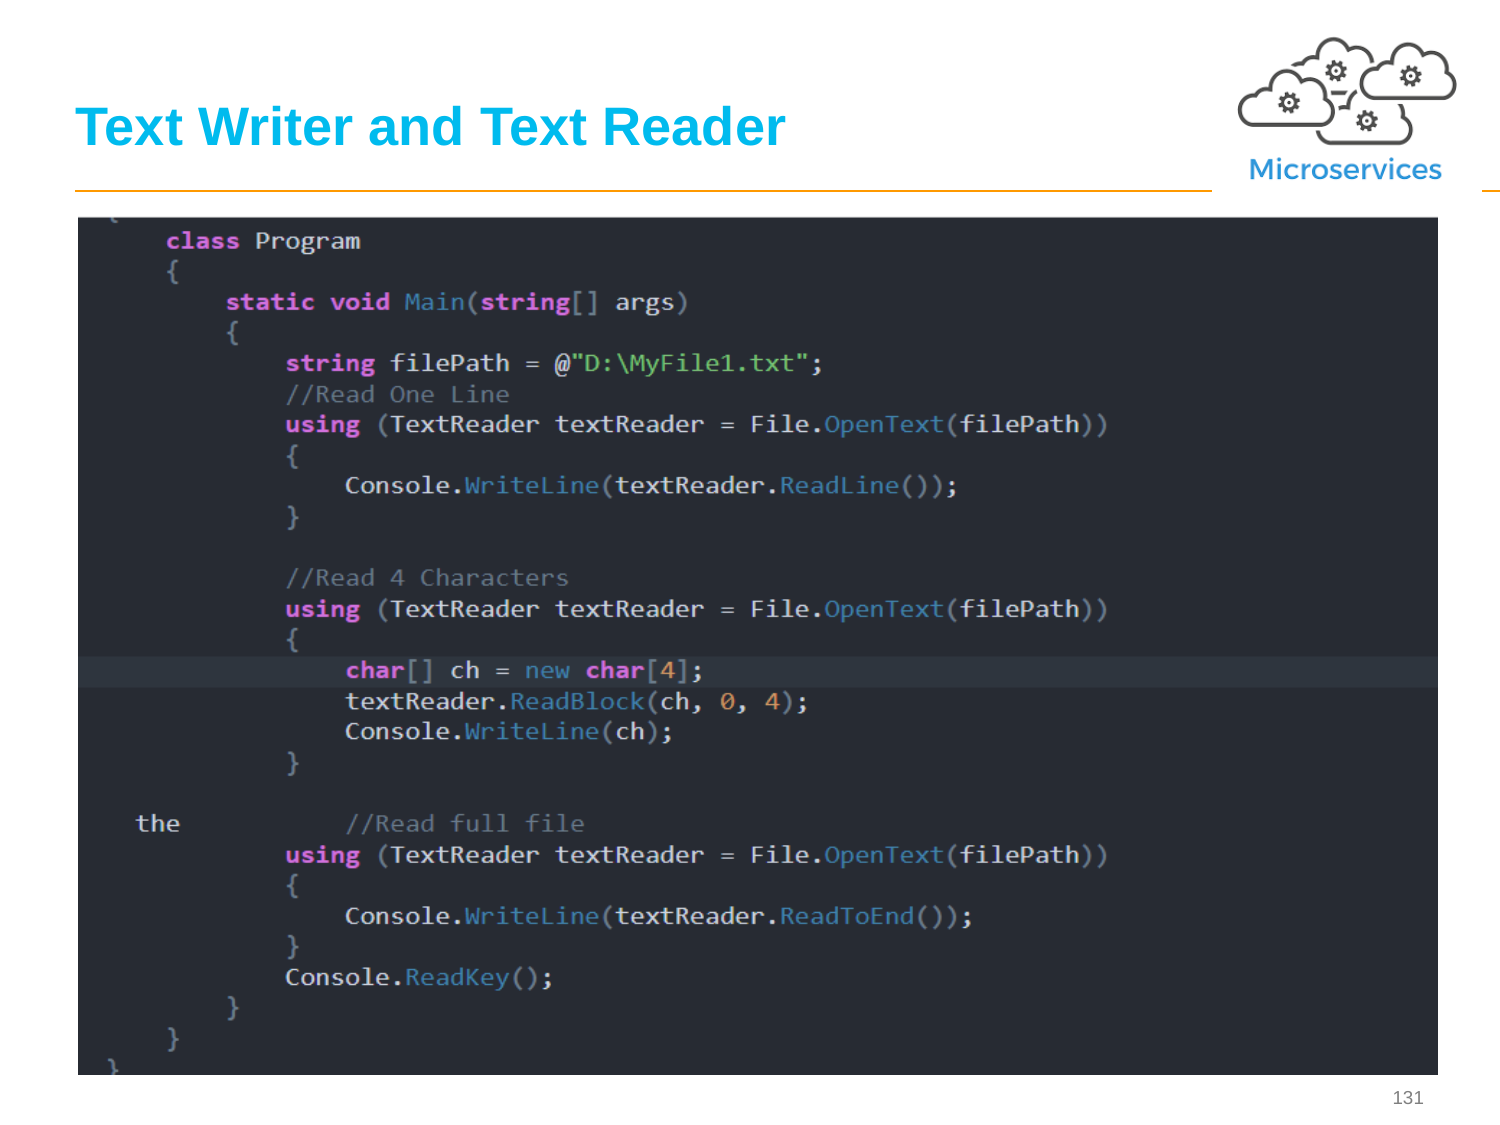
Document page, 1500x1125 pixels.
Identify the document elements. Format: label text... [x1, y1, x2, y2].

picture [1212, 1, 1482, 203]
title Text Writer and Text Reader [75, 27, 1422, 157]
picture [78, 215, 1438, 1076]
